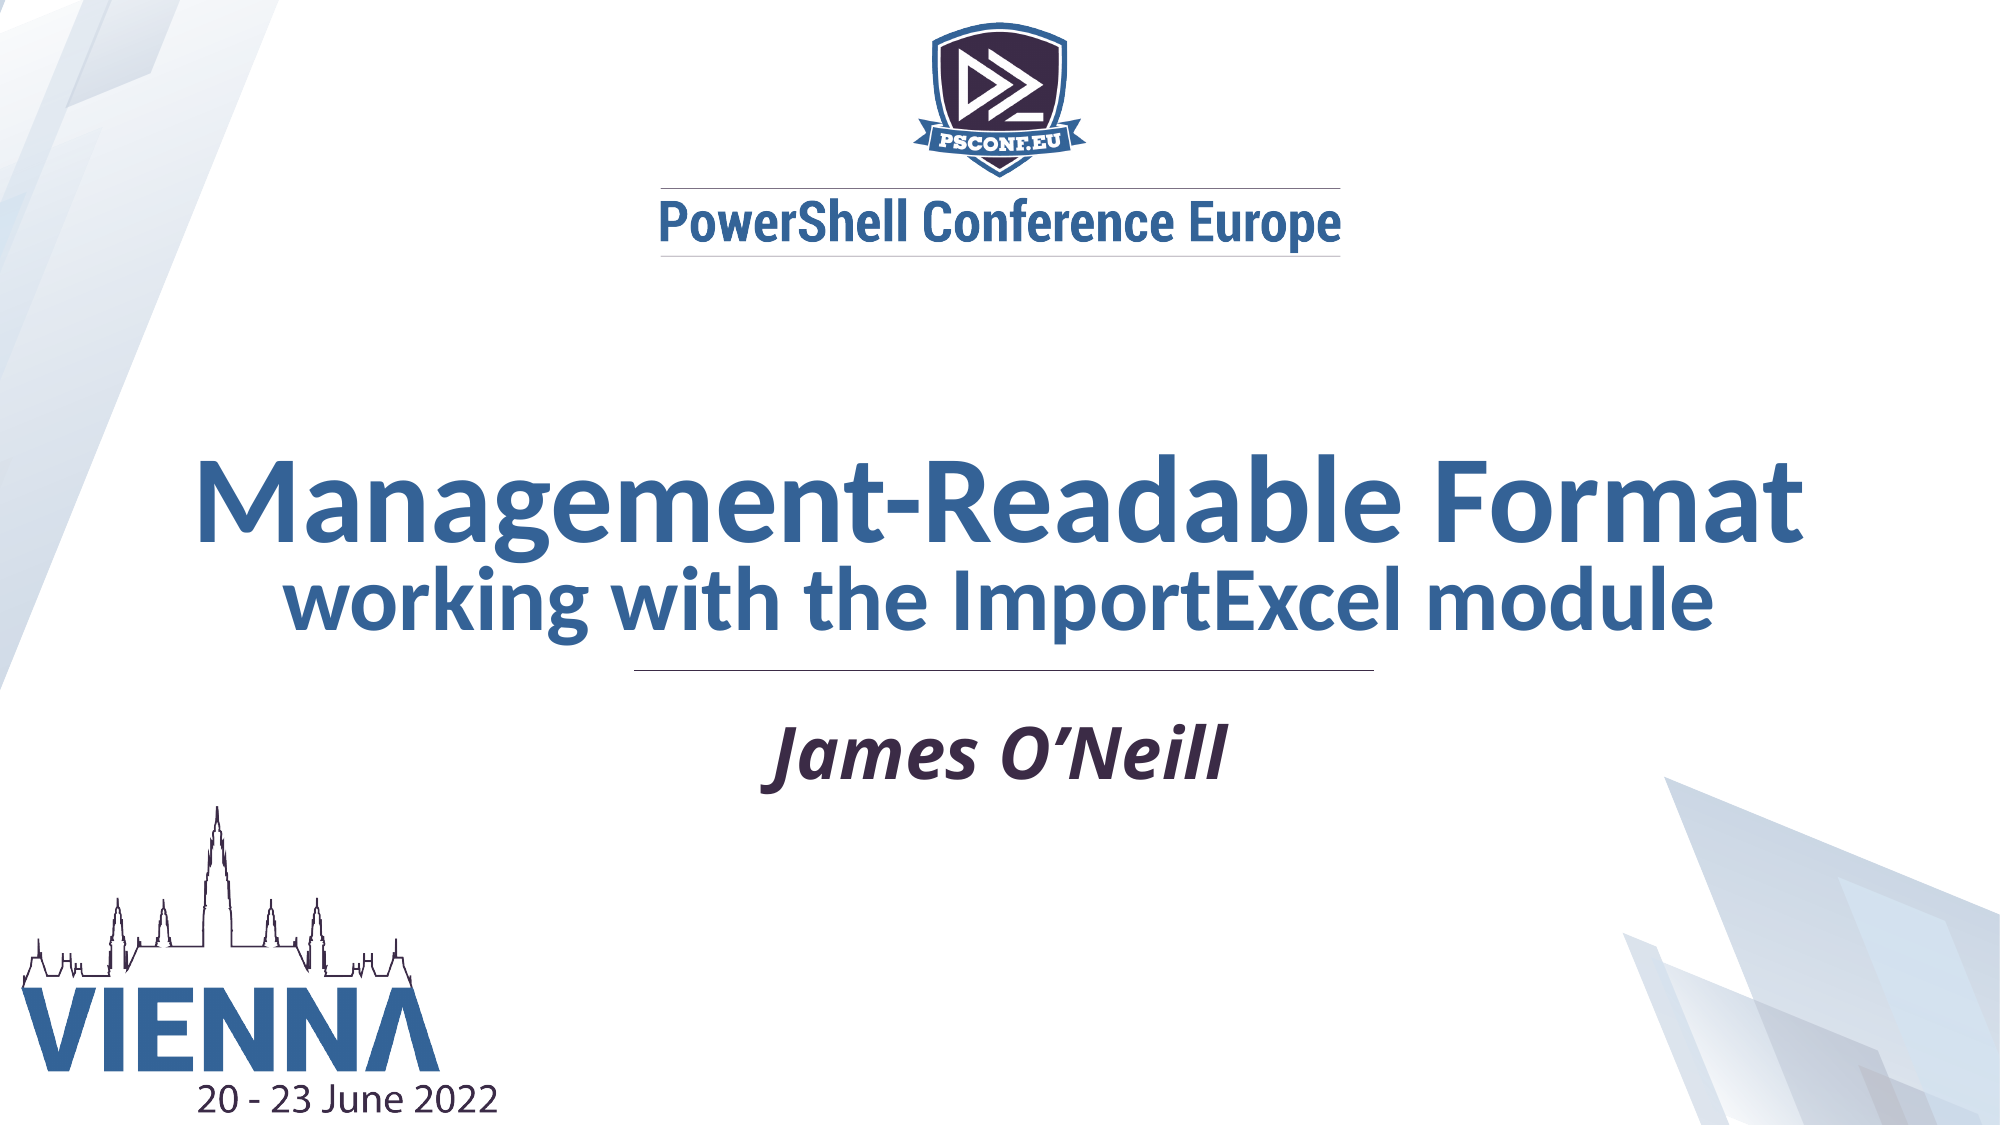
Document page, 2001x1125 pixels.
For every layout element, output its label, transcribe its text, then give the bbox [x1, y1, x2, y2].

text_box James O’Neill [249, 700, 1750, 805]
picture [0, 0, 2000, 1125]
text_box Management-Readable Format working with the ImportExcel module [137, 337, 1863, 655]
